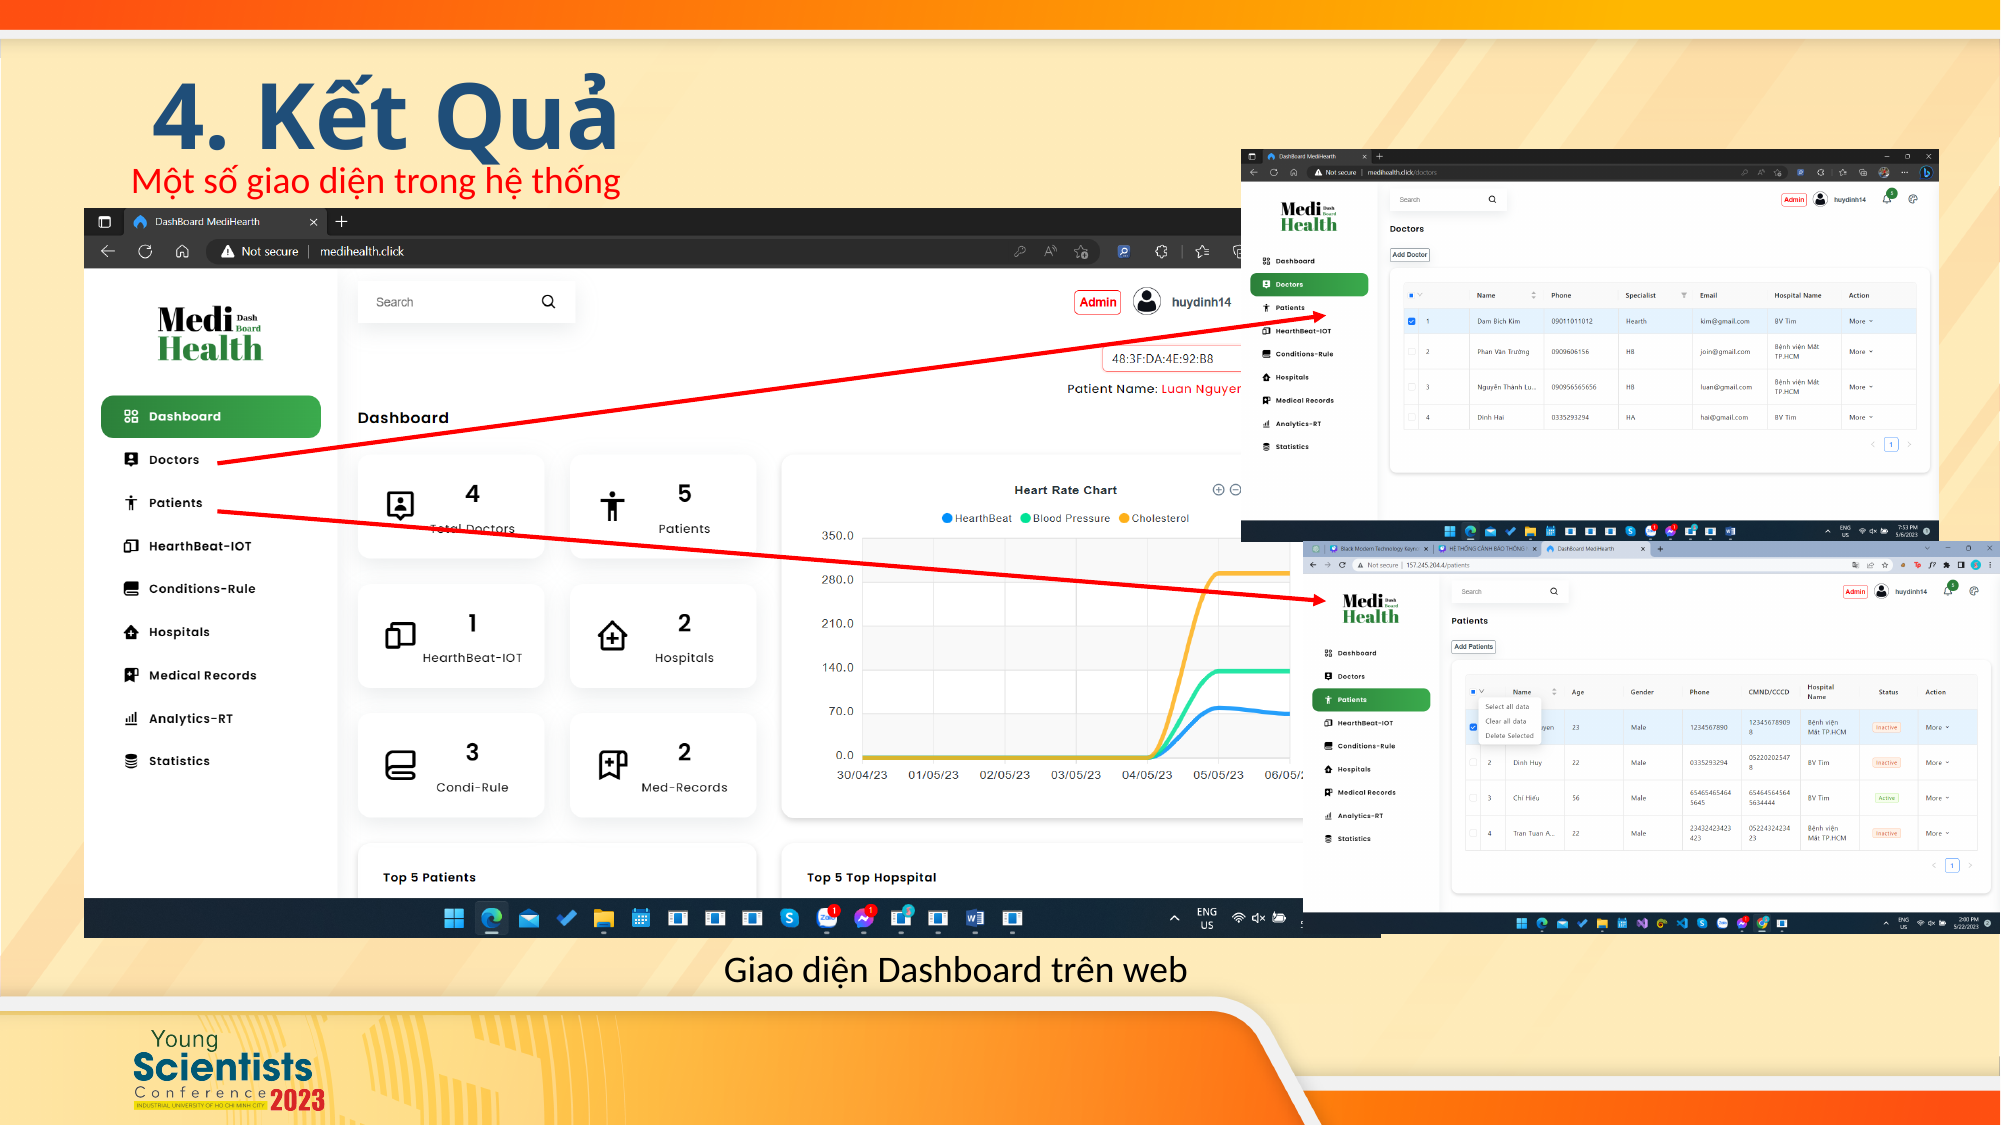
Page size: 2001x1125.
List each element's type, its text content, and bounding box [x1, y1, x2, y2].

text_box Giao diện Dashboard trên web [709, 939, 1204, 998]
title 4. Kết Quả [137, 59, 1863, 179]
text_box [217, 315, 1326, 464]
text_box Một số giao diện trong hệ thống [116, 148, 637, 208]
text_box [217, 511, 1326, 602]
picture [0, 0, 2001, 1125]
